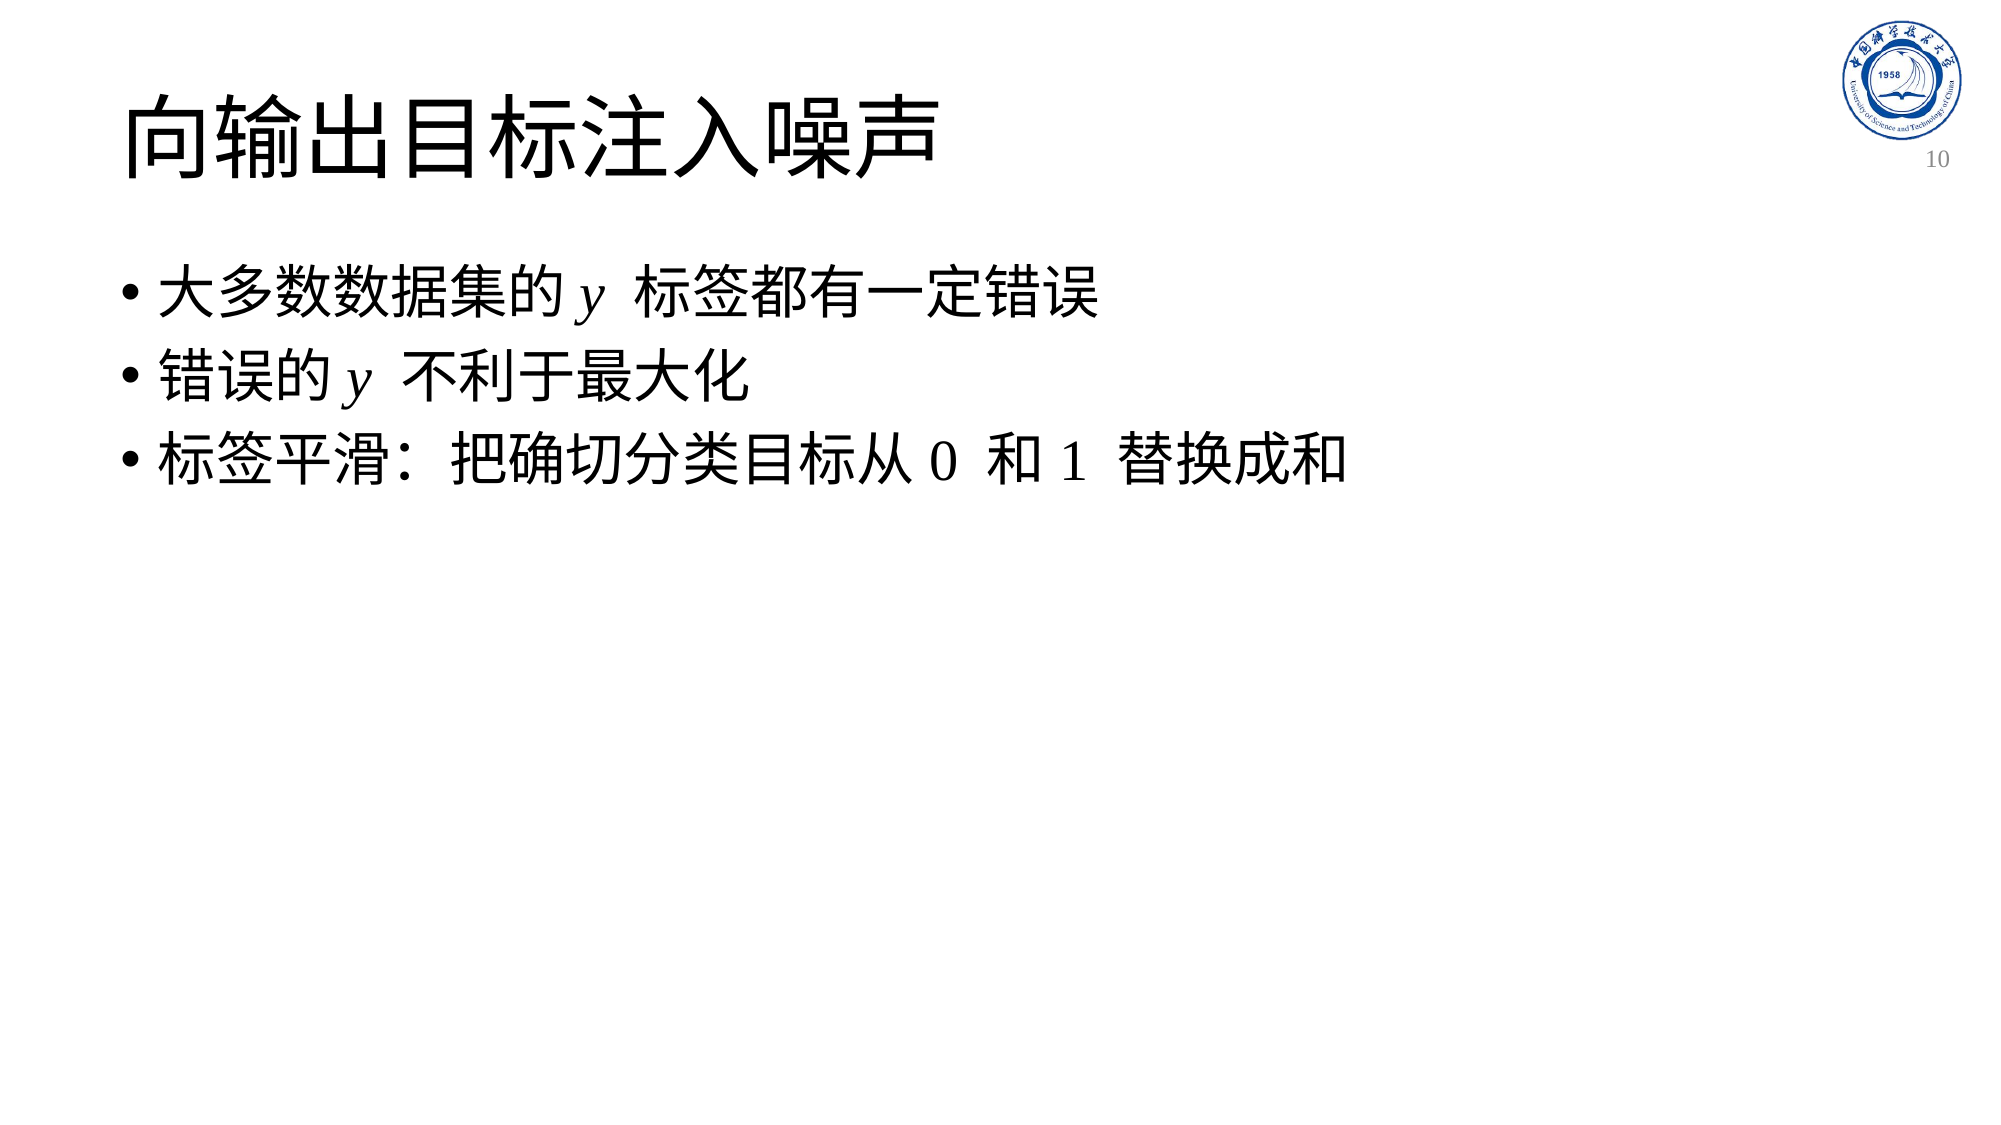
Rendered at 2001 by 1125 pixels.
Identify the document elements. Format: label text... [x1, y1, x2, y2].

picture [1839, 17, 1965, 127]
title 向输出目标注入噪声 [105, 59, 1900, 223]
slide_number 10 [1514, 127, 1965, 188]
